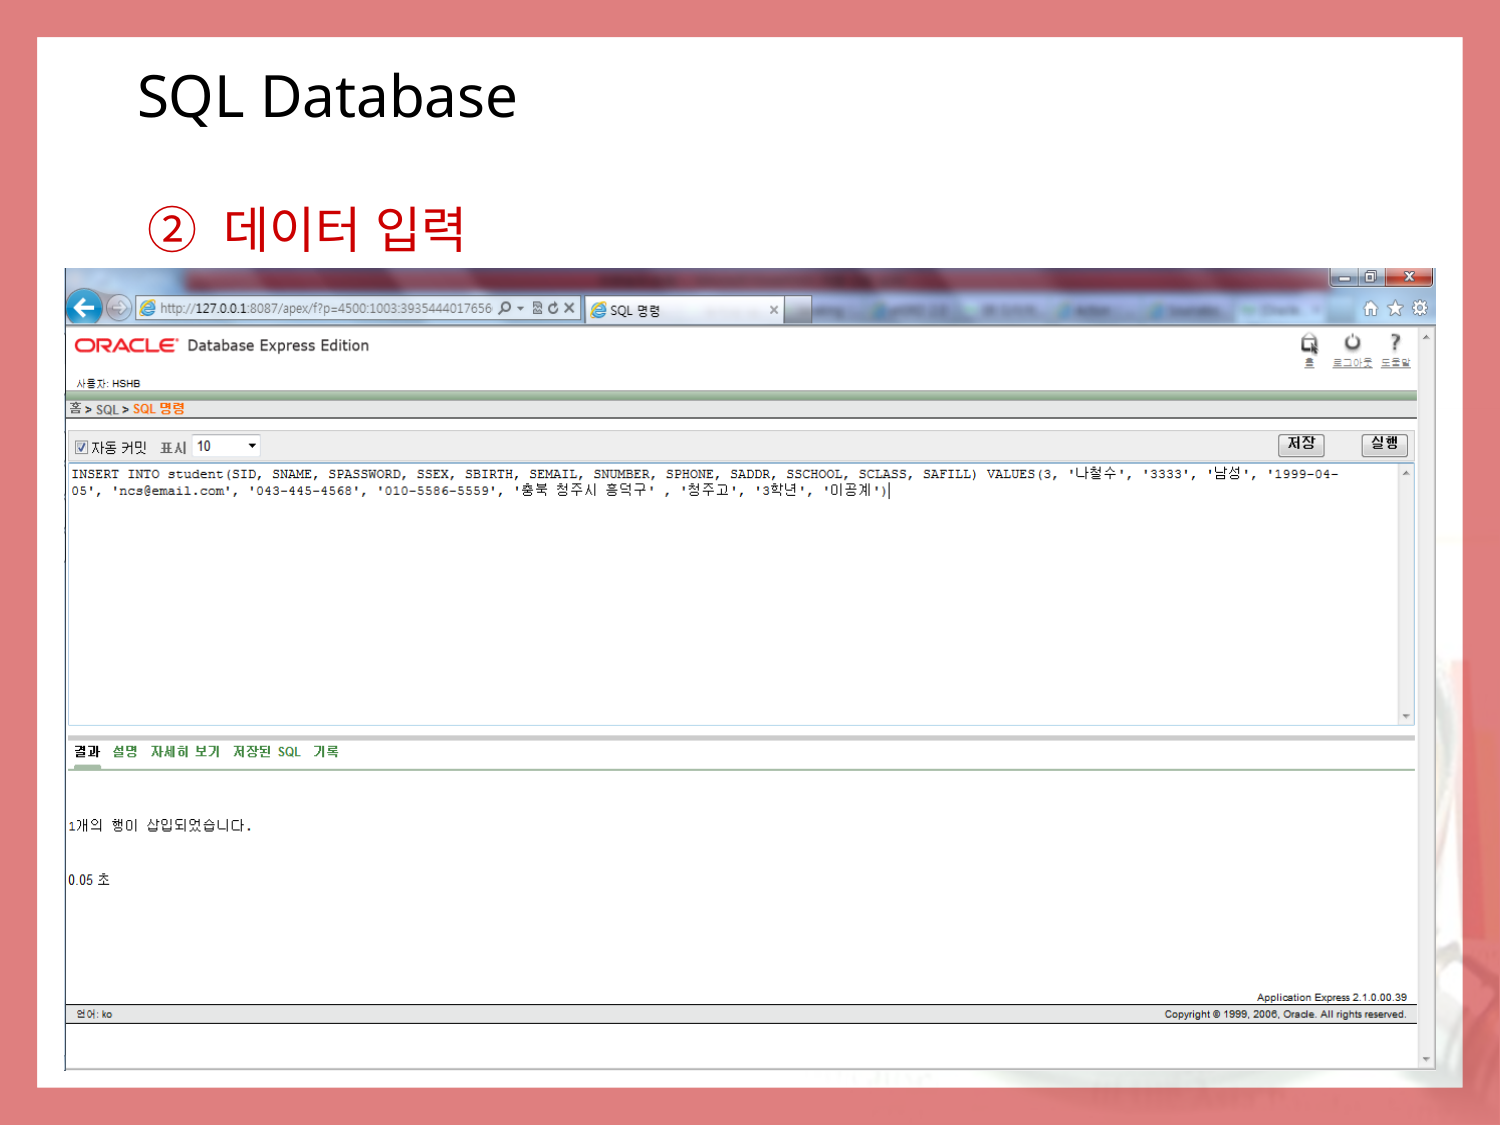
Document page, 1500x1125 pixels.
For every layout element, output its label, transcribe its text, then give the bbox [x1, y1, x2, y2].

text_box SQL Database ② 데이터 입력 [76, 51, 534, 266]
picture [64, 268, 1500, 1125]
text_box [0, 0, 1500, 1125]
